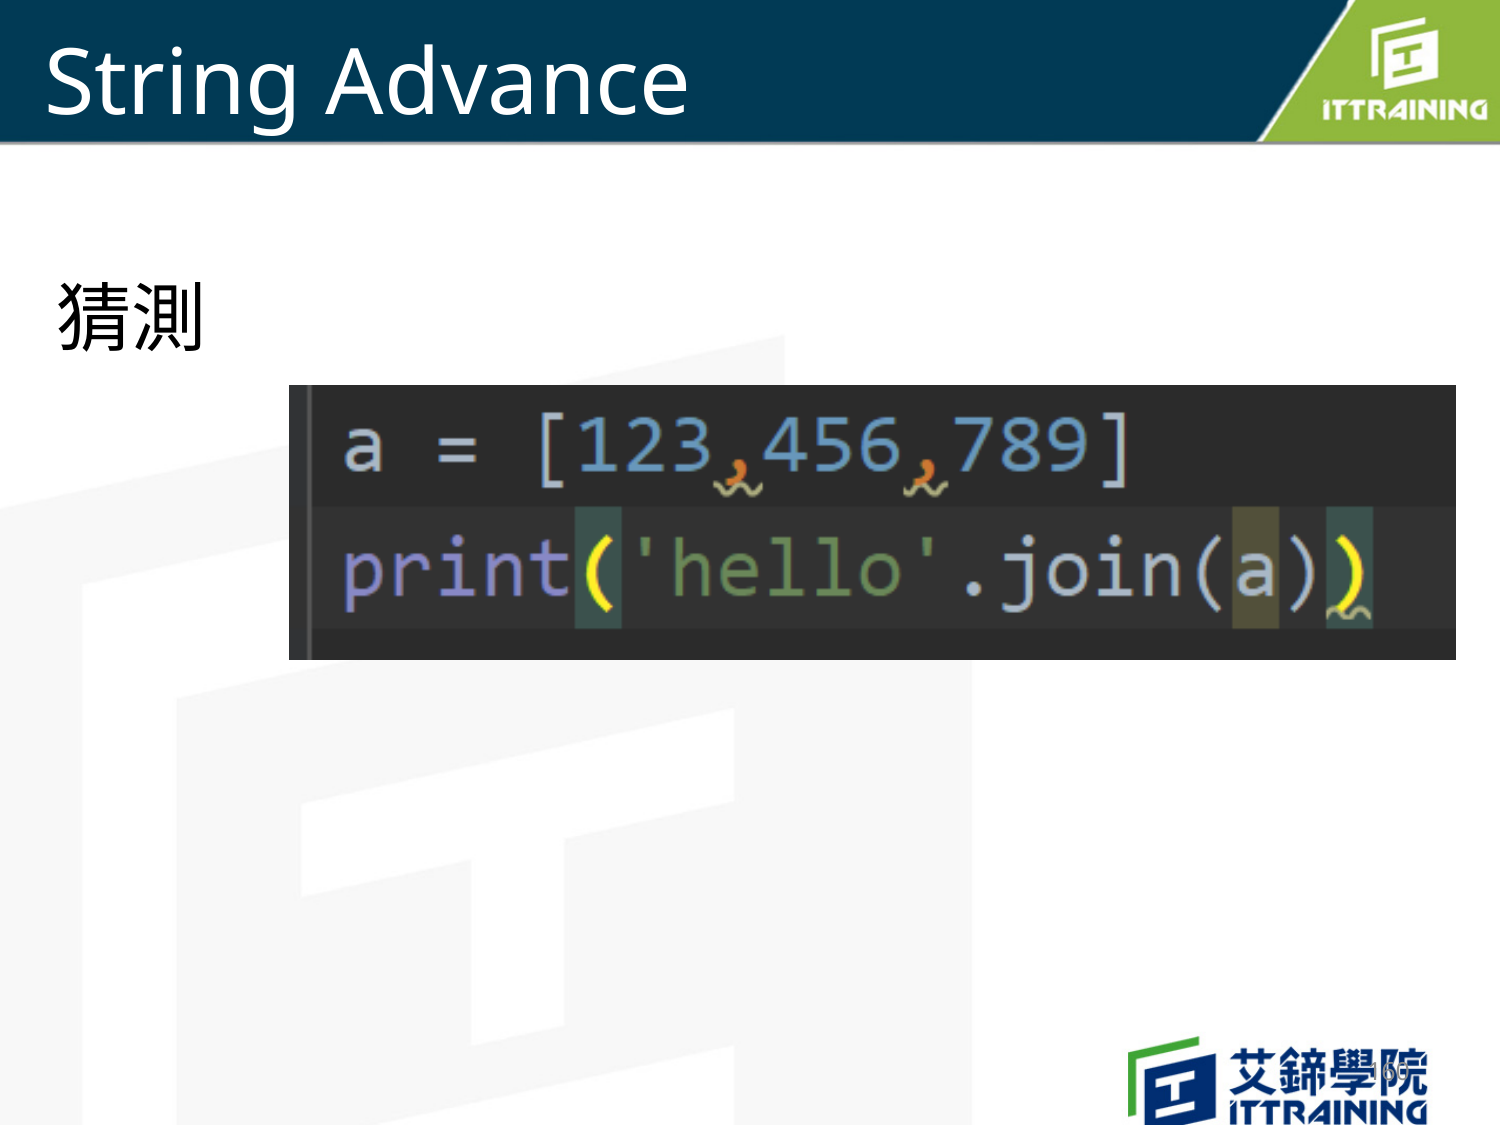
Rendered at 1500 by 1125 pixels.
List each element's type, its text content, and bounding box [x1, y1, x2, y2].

picture [0, 0, 1500, 1125]
list 猜測 [41, 262, 1425, 1005]
slide_number 160 [1074, 1042, 1425, 1103]
title String Advance [29, 0, 1380, 172]
